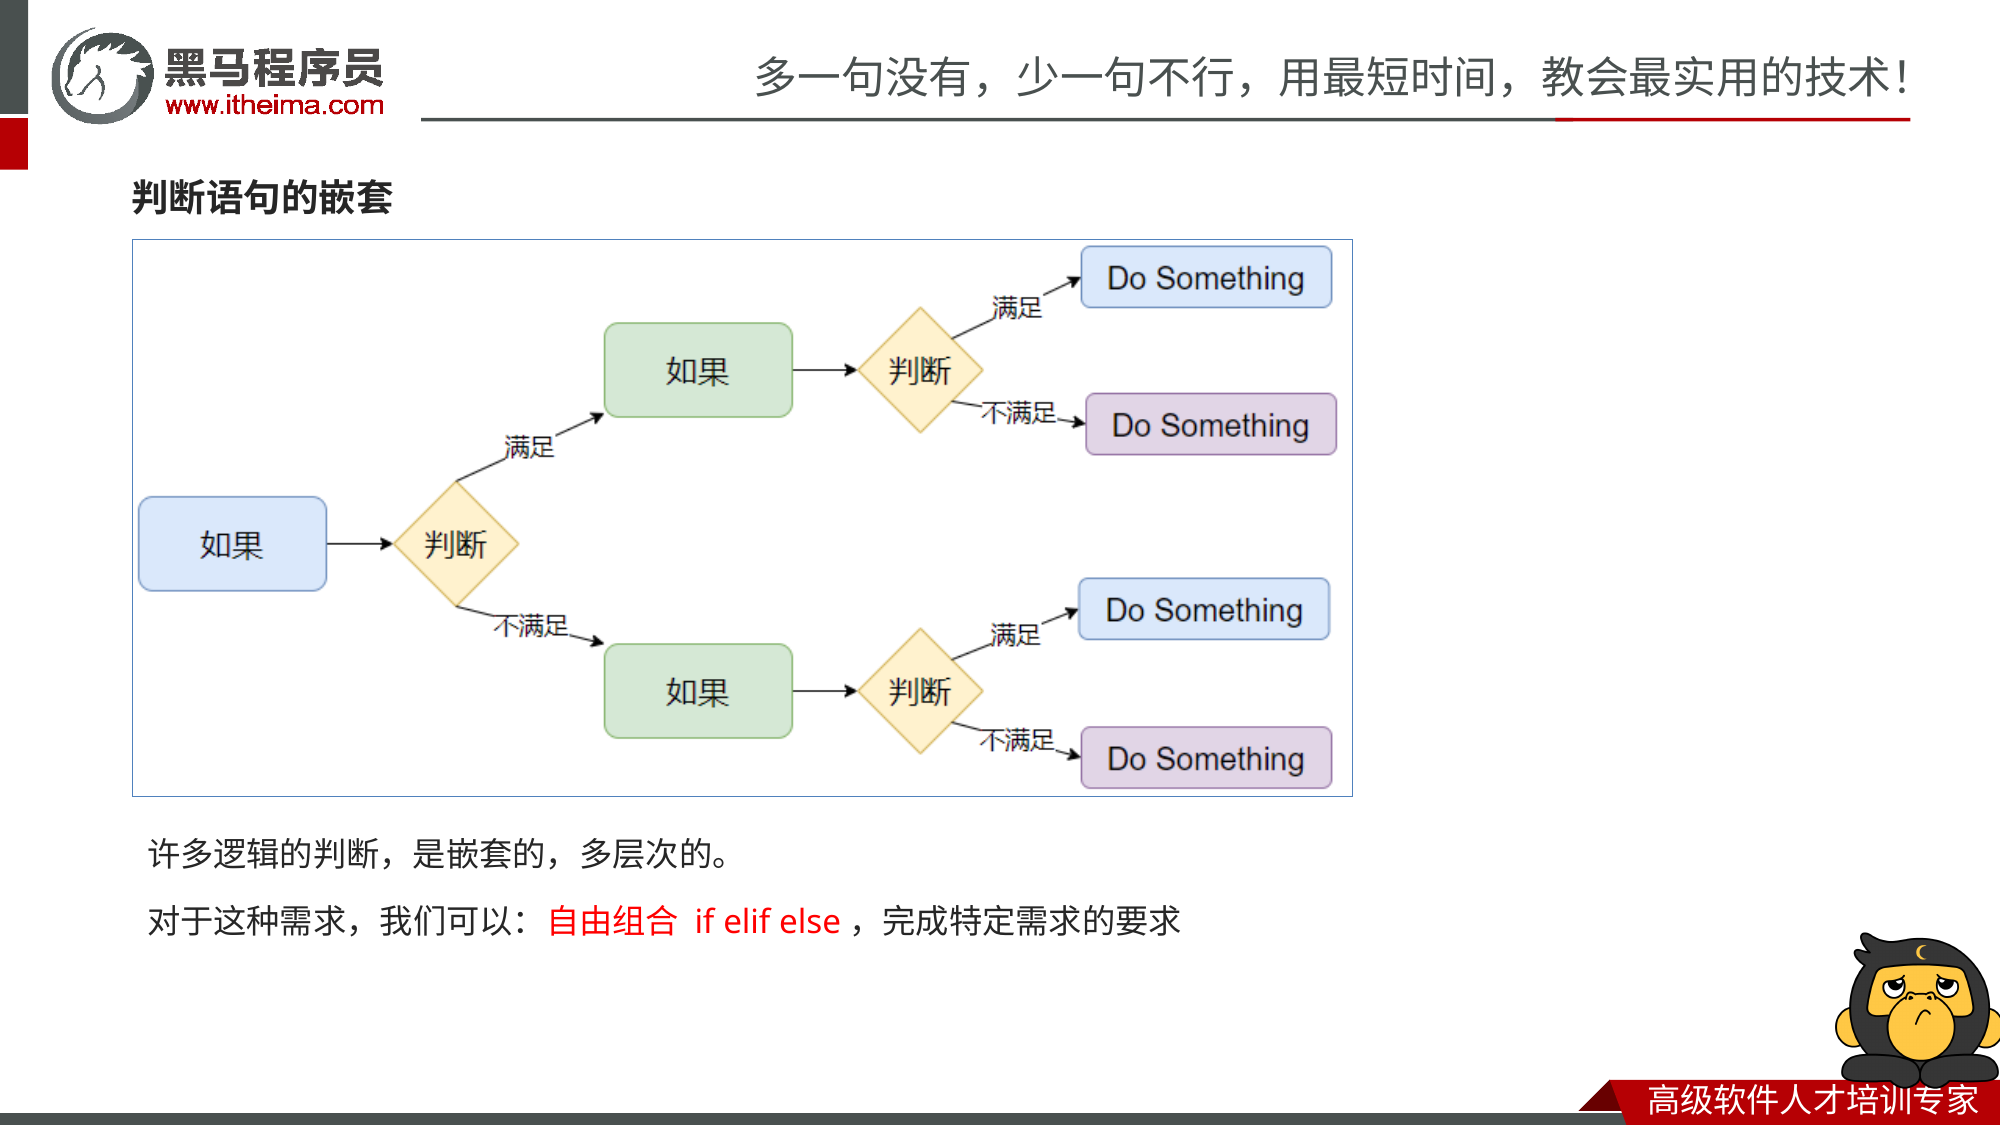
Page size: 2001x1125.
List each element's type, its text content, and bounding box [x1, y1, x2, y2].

picture [1799, 885, 2000, 1118]
text_box 许多逻辑的判断，是嵌套的，多层次的。 对于这种需求，我们可以：自由组合 if elif else，完成特定需求的要求 [132, 806, 1872, 964]
picture [131, 238, 1353, 798]
list 判断语句的嵌套 [116, 154, 1872, 239]
picture [50, 26, 384, 125]
